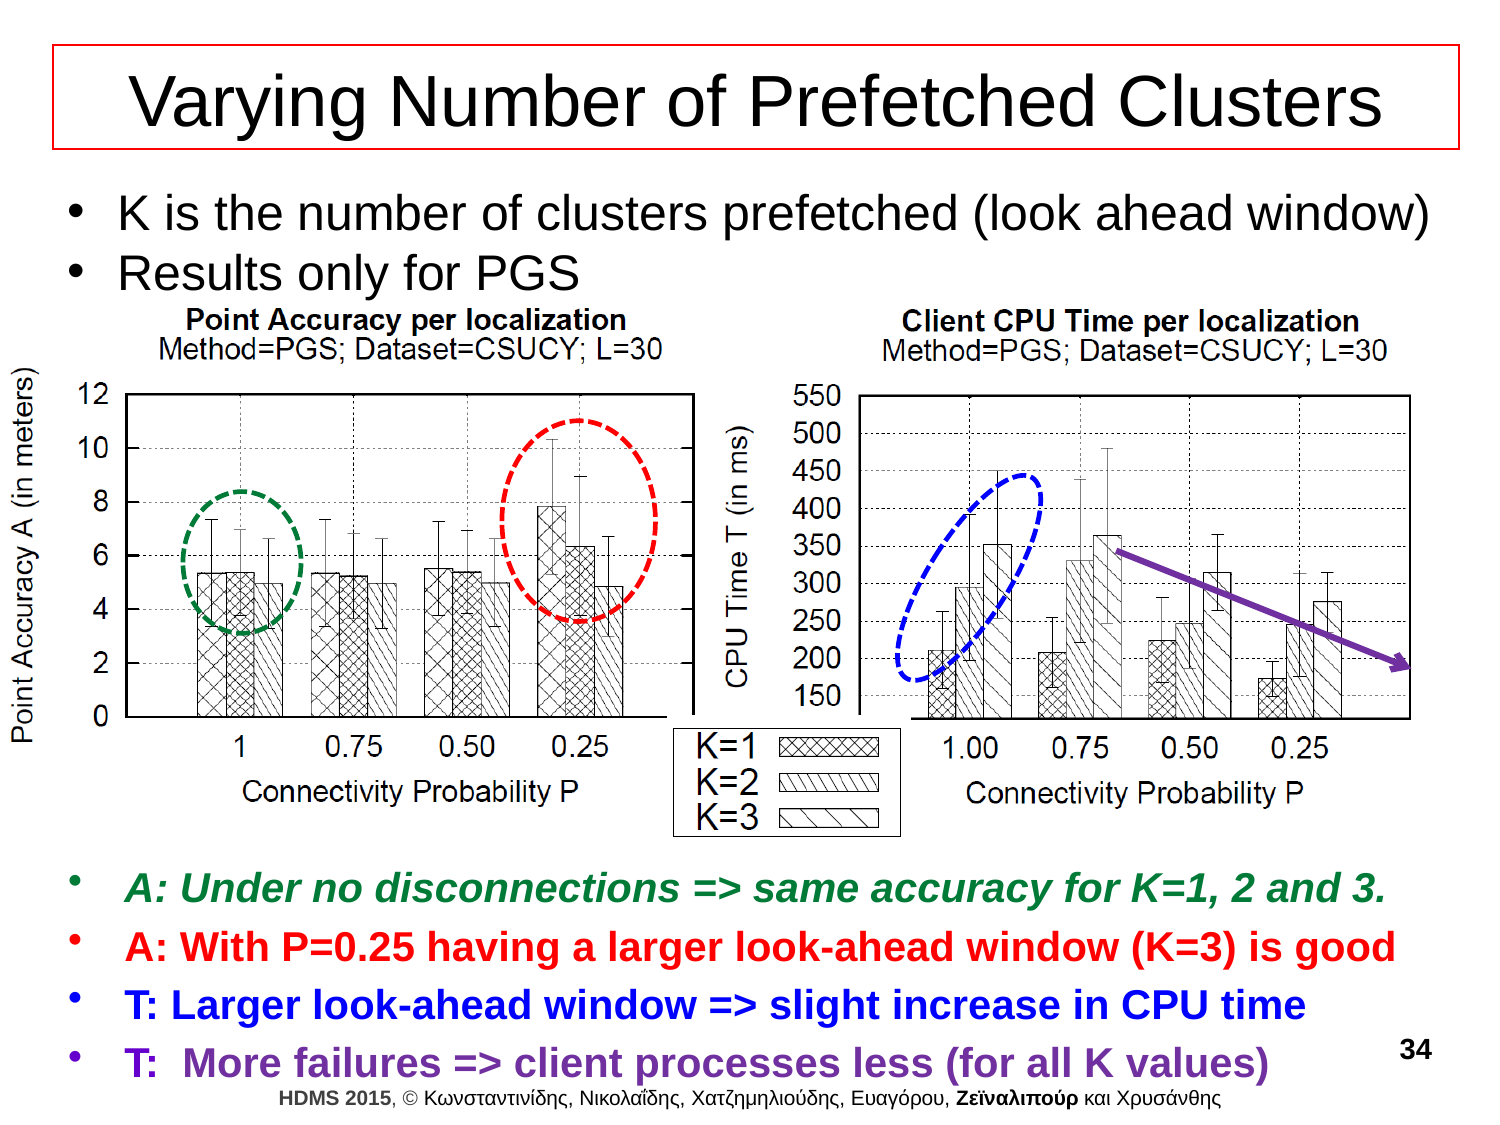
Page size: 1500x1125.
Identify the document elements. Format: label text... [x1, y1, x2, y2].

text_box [1115, 550, 1412, 669]
picture [0, 299, 1424, 845]
list A: Under no disconnections => same accuracy for K=1, 2 and 3. A: With P=0.25 having a larger look-ahead window (K=3) is good T: Larger look-ahead window => slight increase in CPU time T: More failures => client processes less (for all K values) [52, 853, 1472, 1095]
title Varying Number of Prefetched Clusters [52, 44, 1460, 150]
text_box K is the number of clusters prefetched (look ahead window) Results only for PGS [53, 172, 1471, 308]
